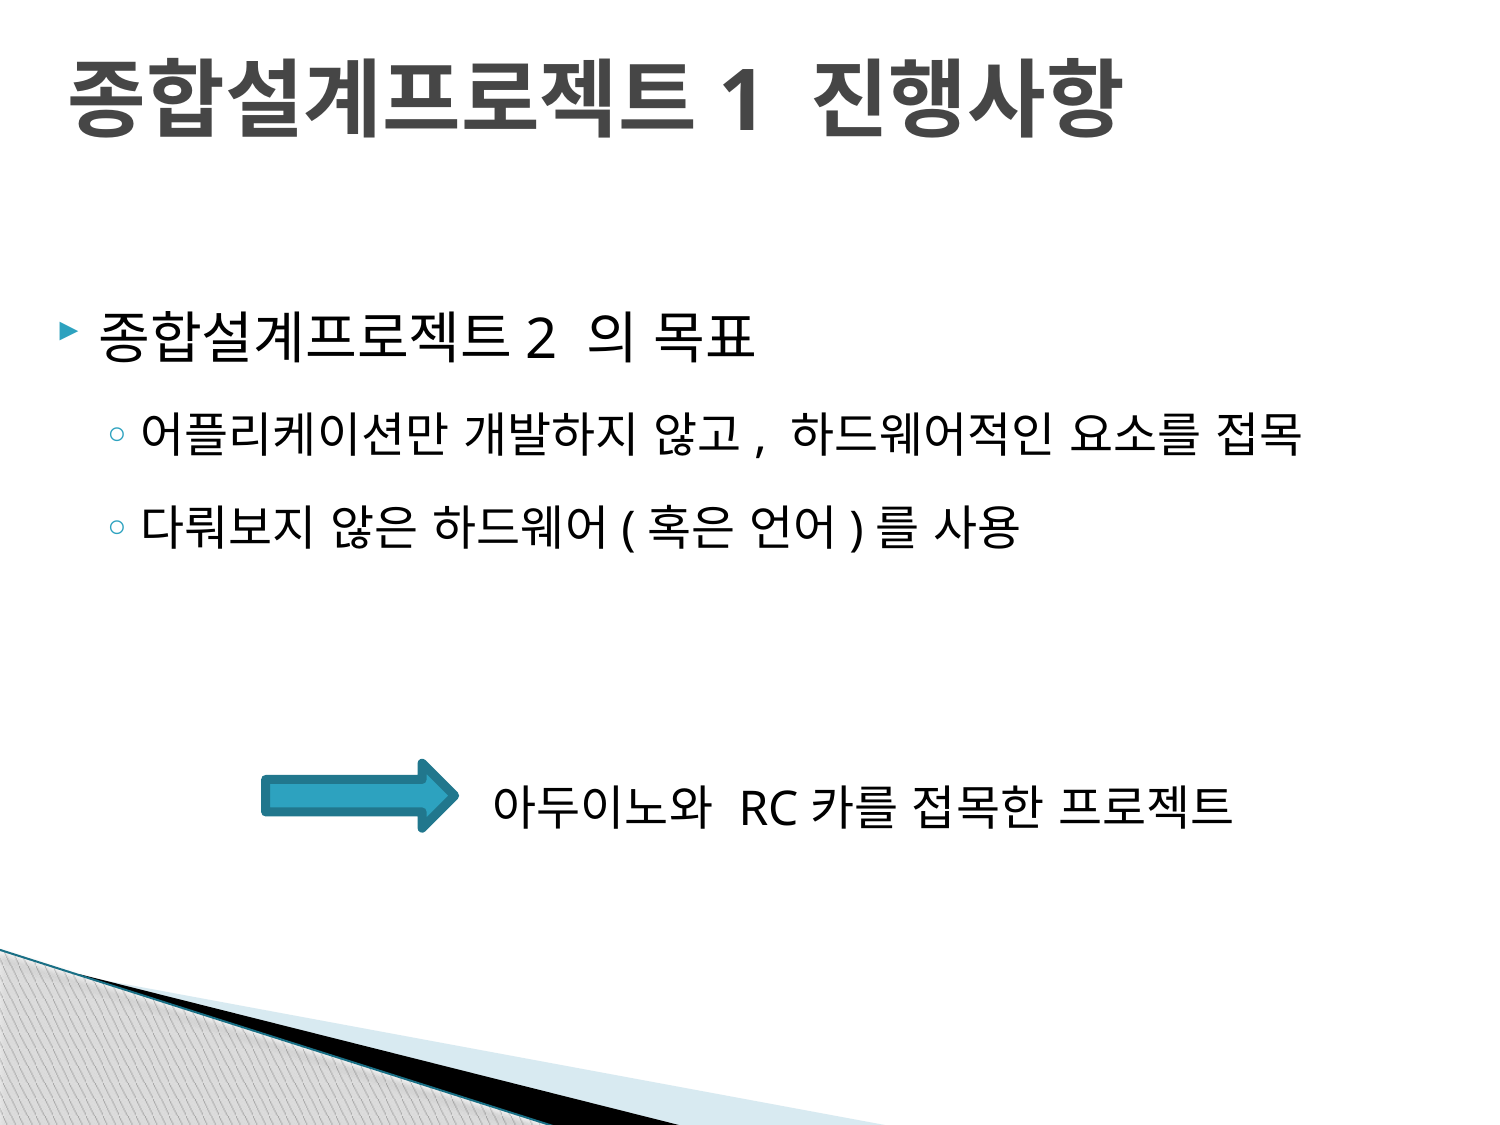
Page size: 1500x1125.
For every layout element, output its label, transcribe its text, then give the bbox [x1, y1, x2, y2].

list 종합설계프로젝트2 의 목표 어플리케이션만 개발하지 않고, 하드웨어적인 요소를 접목 다뤄보지 않은 하드웨어(혹은 언어)를 사용 아두이노와 RC카를 접목한 프로젝트 [23, 260, 1453, 1100]
title 종합설계프로젝트1 진행사항 [53, 2, 1404, 191]
text_box [261, 758, 460, 833]
